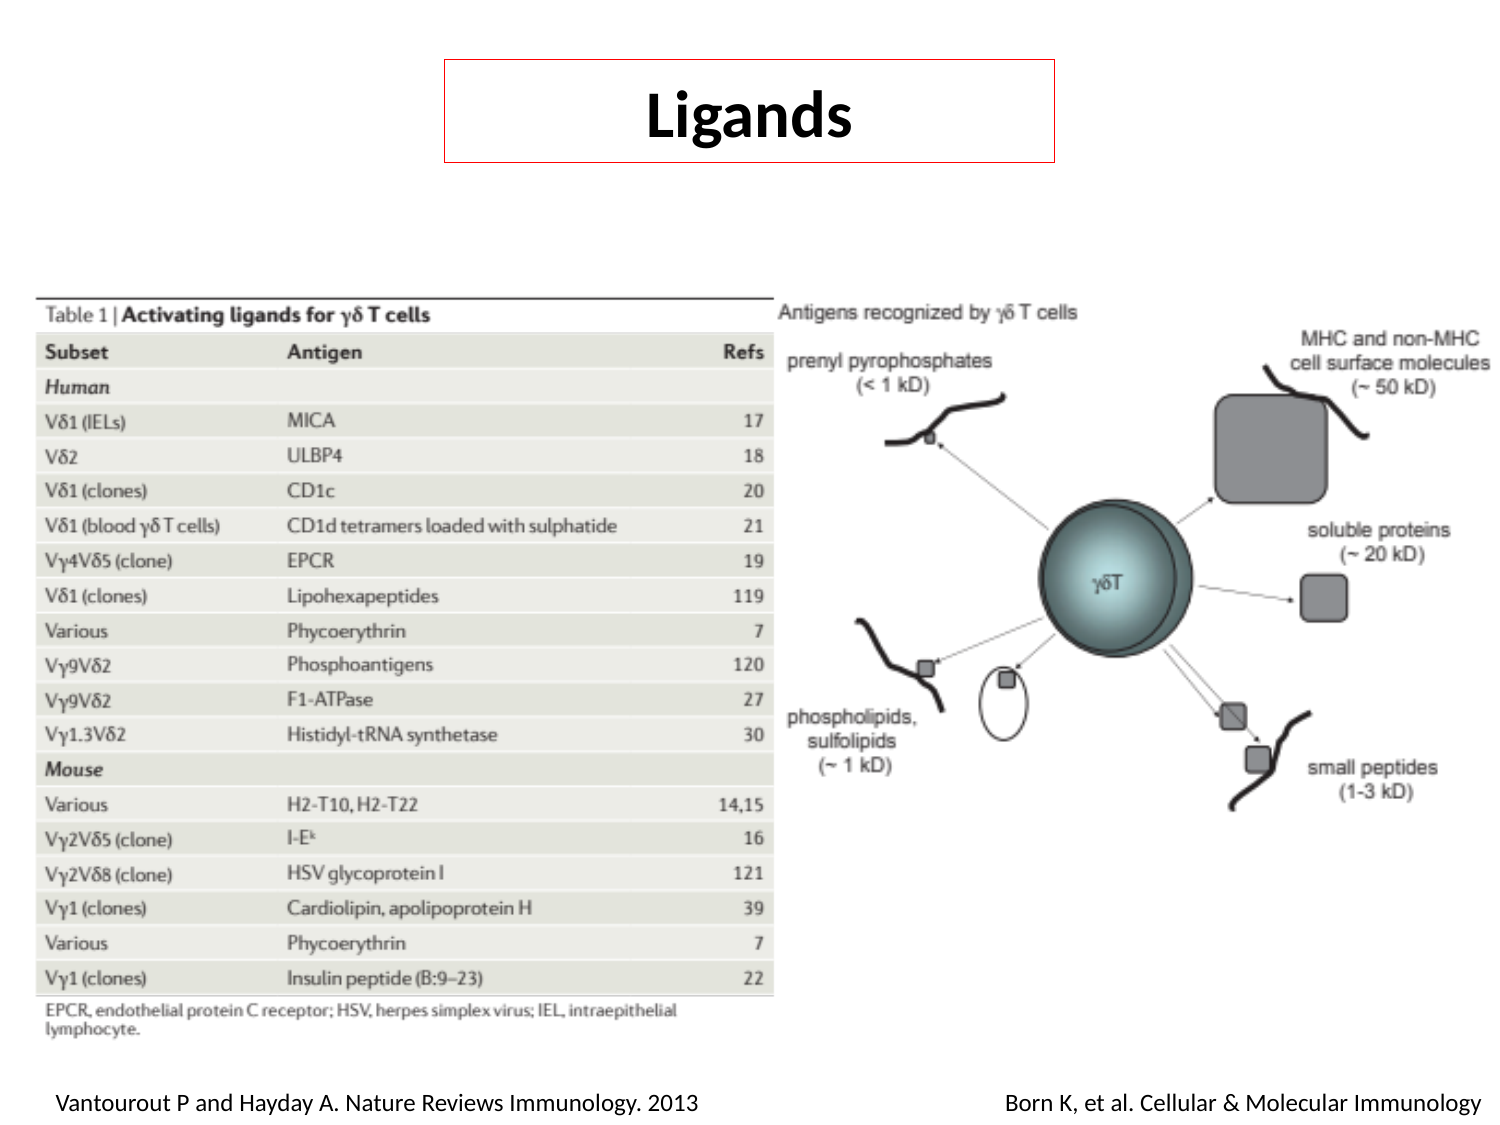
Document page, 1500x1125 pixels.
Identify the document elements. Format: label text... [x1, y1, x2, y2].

picture [35, 289, 1493, 1047]
text_box Vantourout P and Hayday A. Nature Reviews Immunology. 2013 [40, 1079, 715, 1125]
text_box Born K, et al. Cellular & Molecular Immunology [990, 1079, 1498, 1125]
title Ligands [444, 59, 1055, 163]
